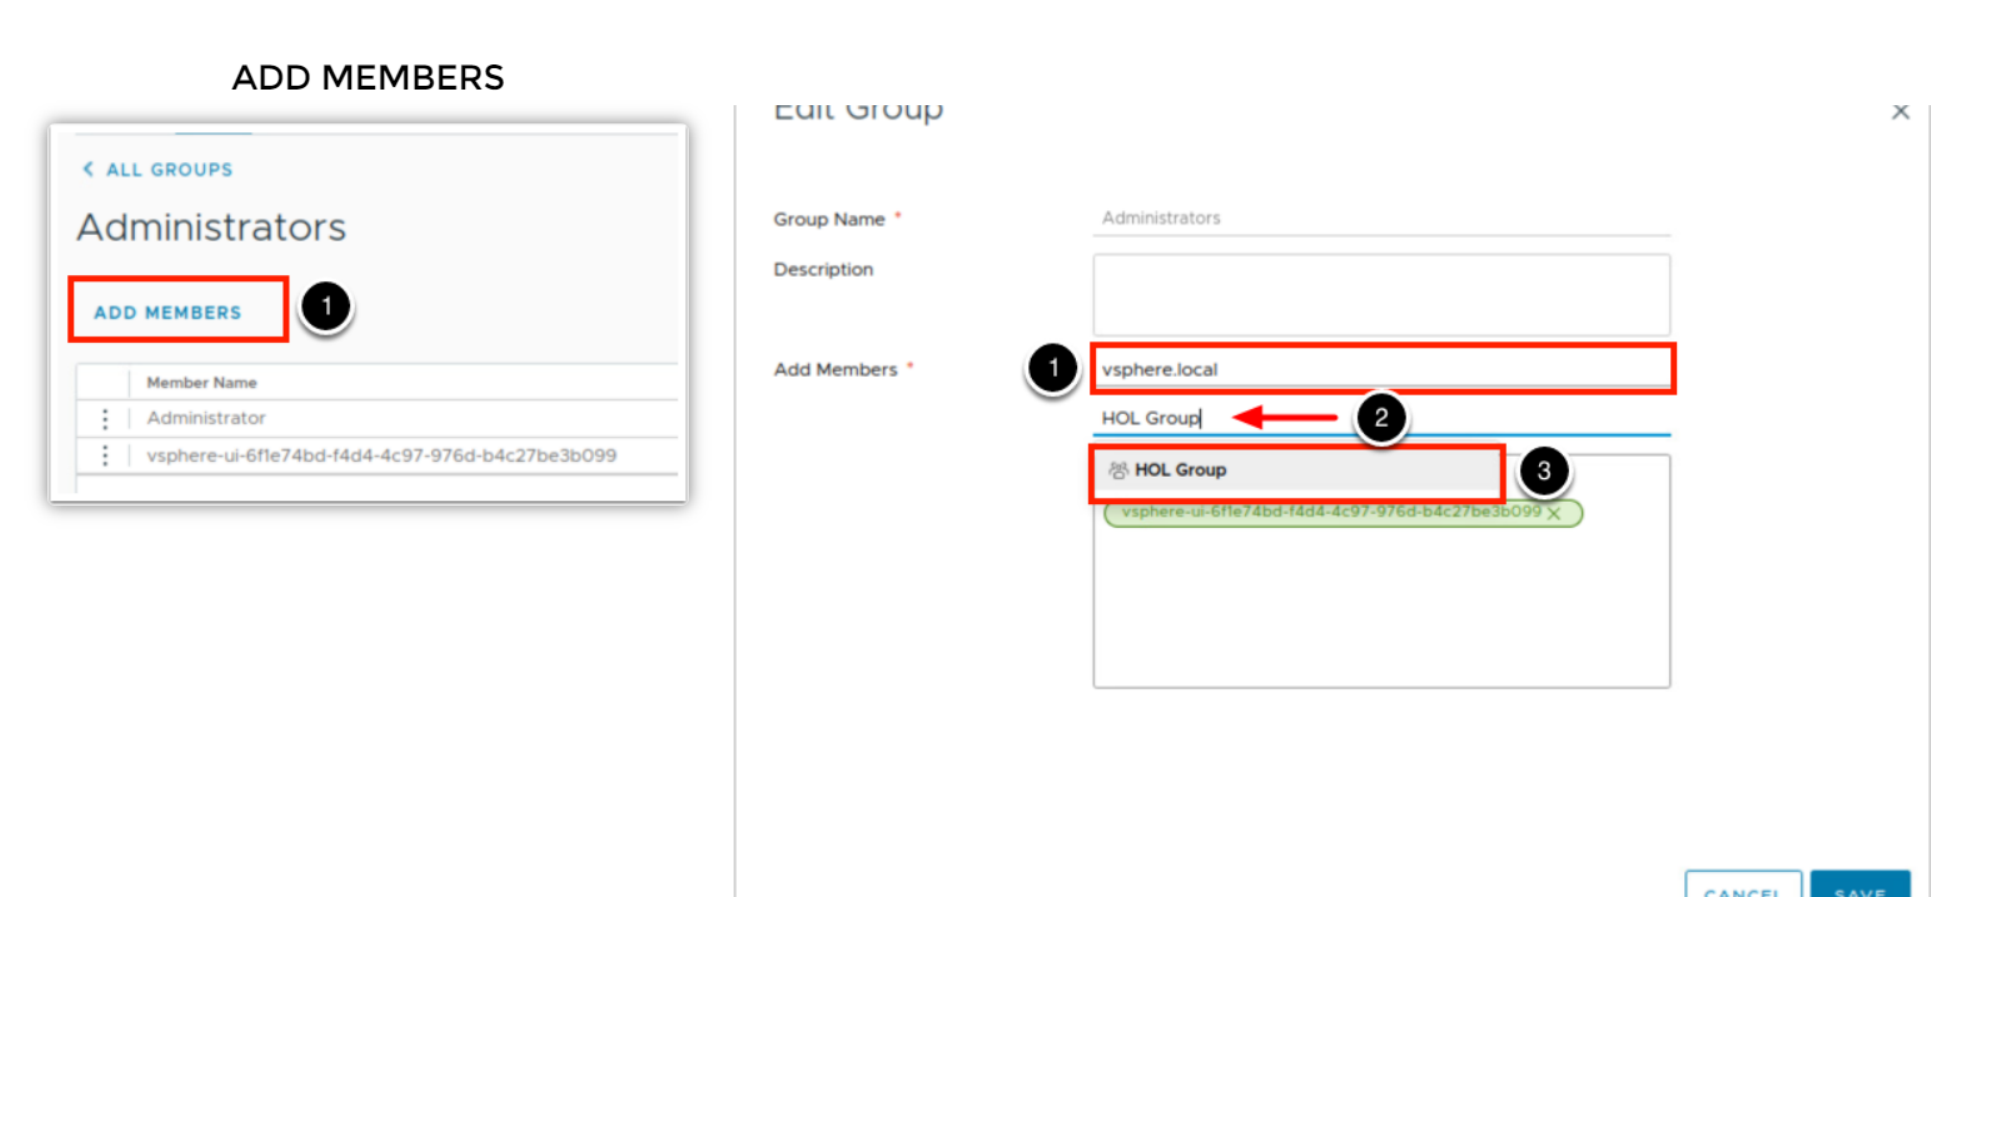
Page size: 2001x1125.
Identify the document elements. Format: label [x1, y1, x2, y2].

picture [1849, 890, 1859, 898]
picture [1835, 890, 1845, 898]
picture [1876, 890, 1885, 898]
picture [1861, 890, 1873, 898]
picture [0, 32, 1931, 898]
